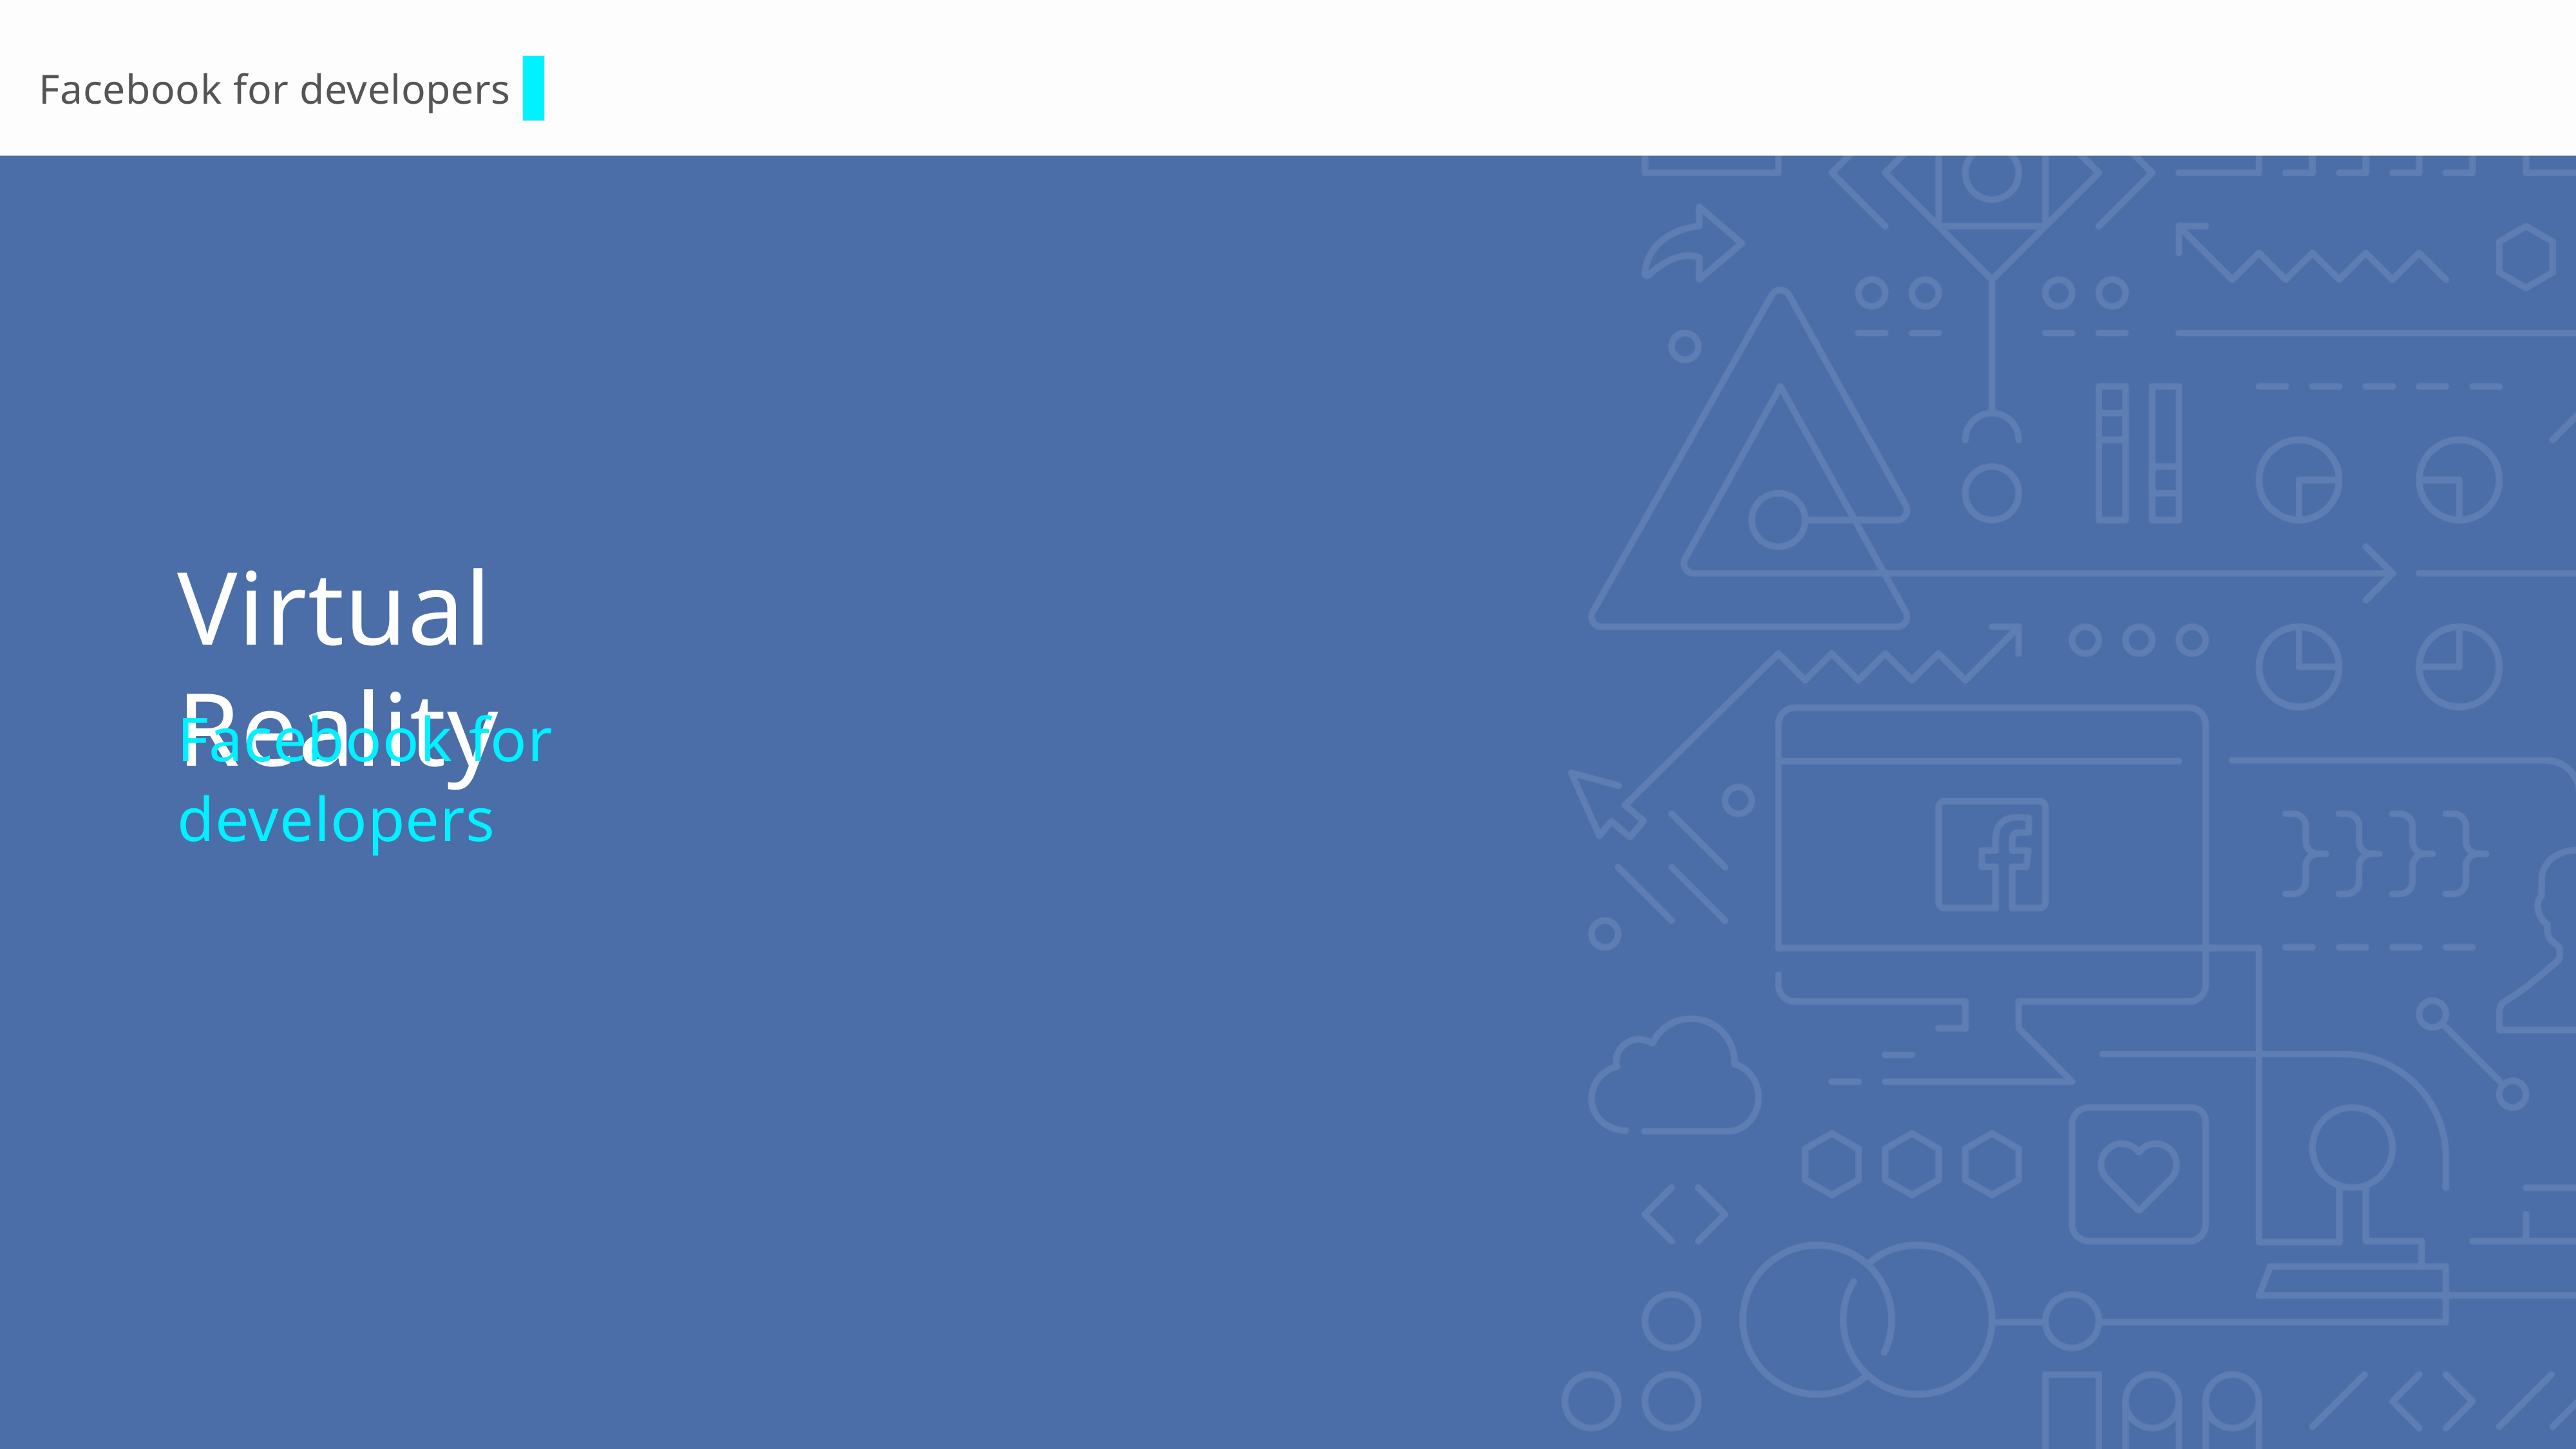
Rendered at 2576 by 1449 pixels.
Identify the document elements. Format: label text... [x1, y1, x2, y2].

text_box [522, 55, 545, 121]
list Virtual Reality [167, 599, 829, 732]
list Facebook for developers [167, 732, 866, 816]
text_box Facebook for developers [30, 59, 522, 117]
